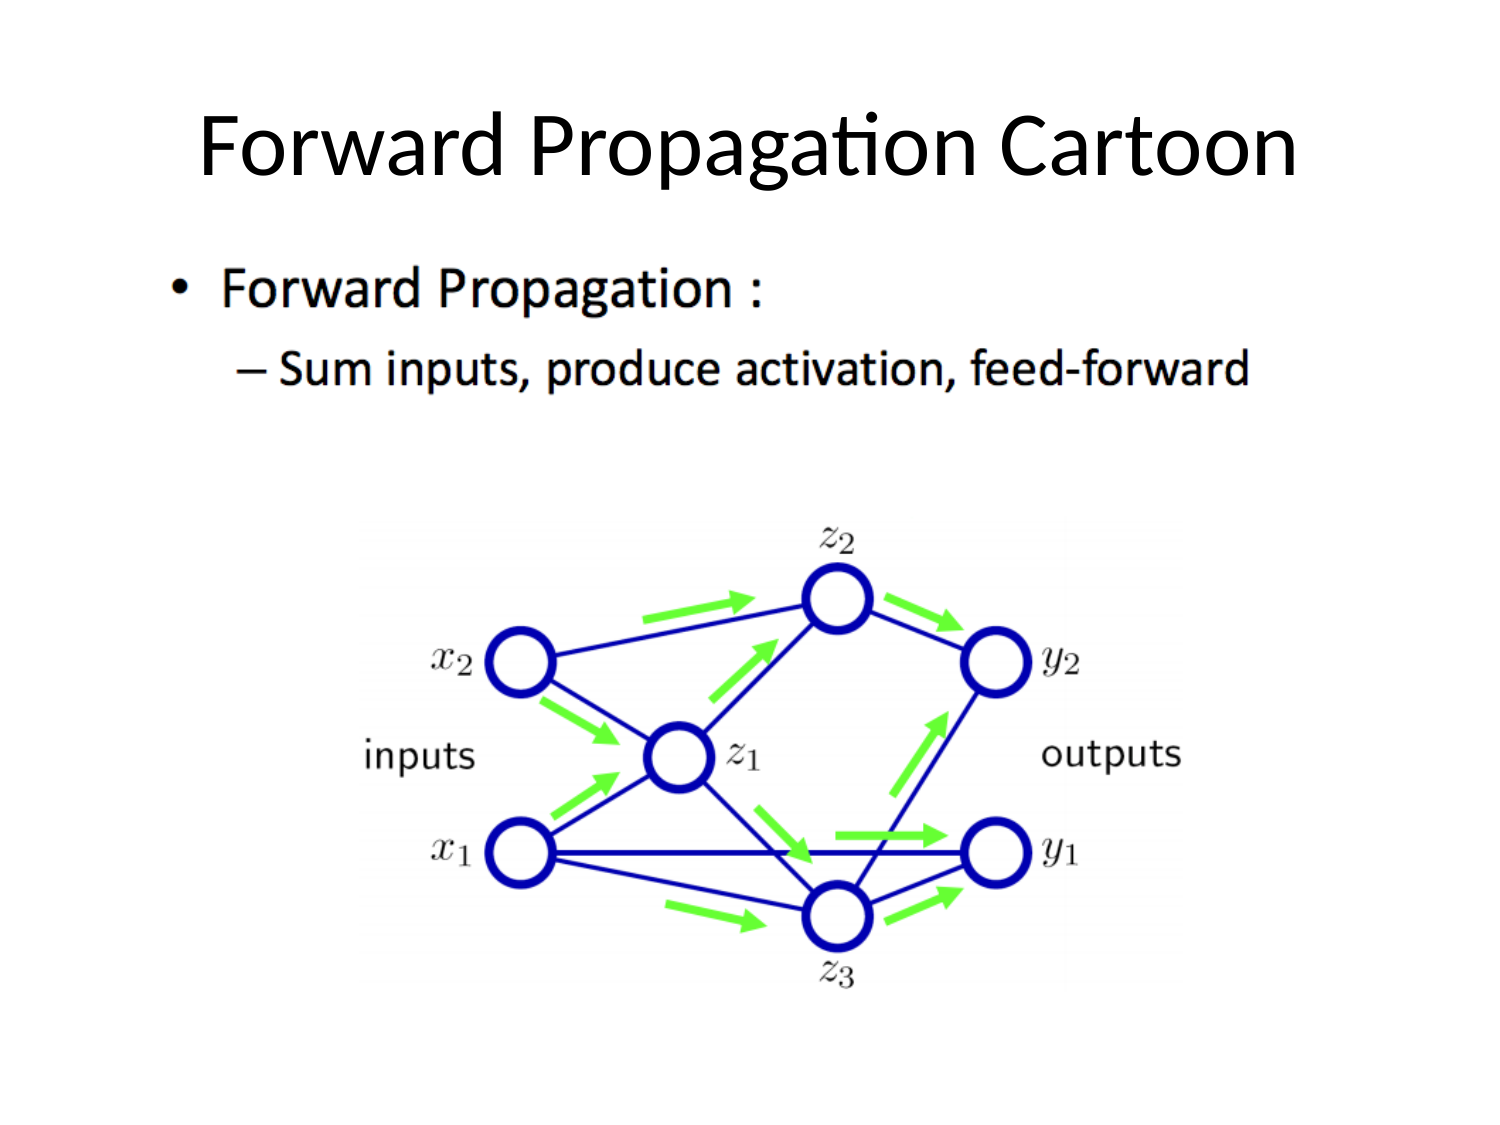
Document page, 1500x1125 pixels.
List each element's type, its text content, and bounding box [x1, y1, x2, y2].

picture [107, 238, 1393, 1060]
title Forward Propagation Cartoon [75, 45, 1425, 233]
